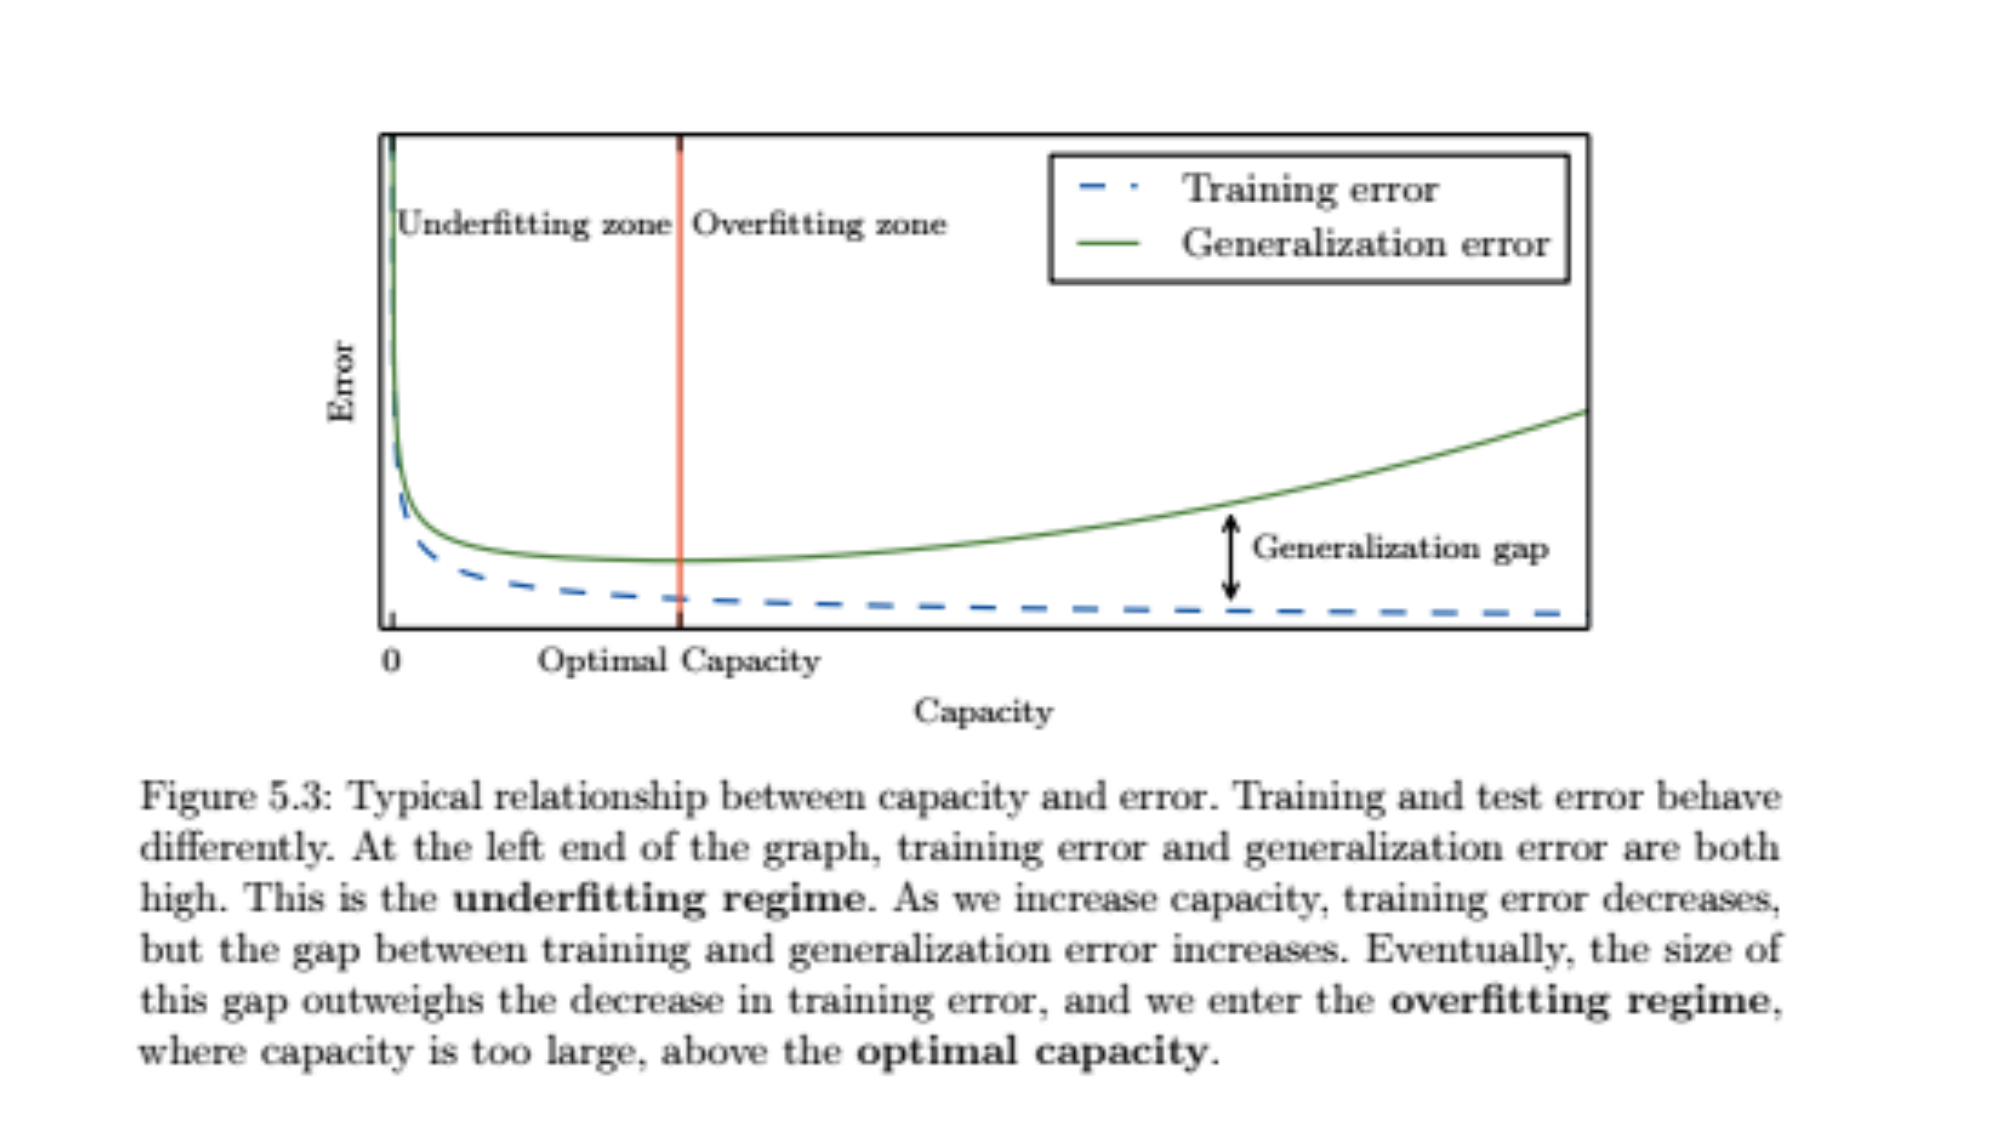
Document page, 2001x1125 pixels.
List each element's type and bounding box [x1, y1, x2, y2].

picture [117, 112, 1798, 1080]
